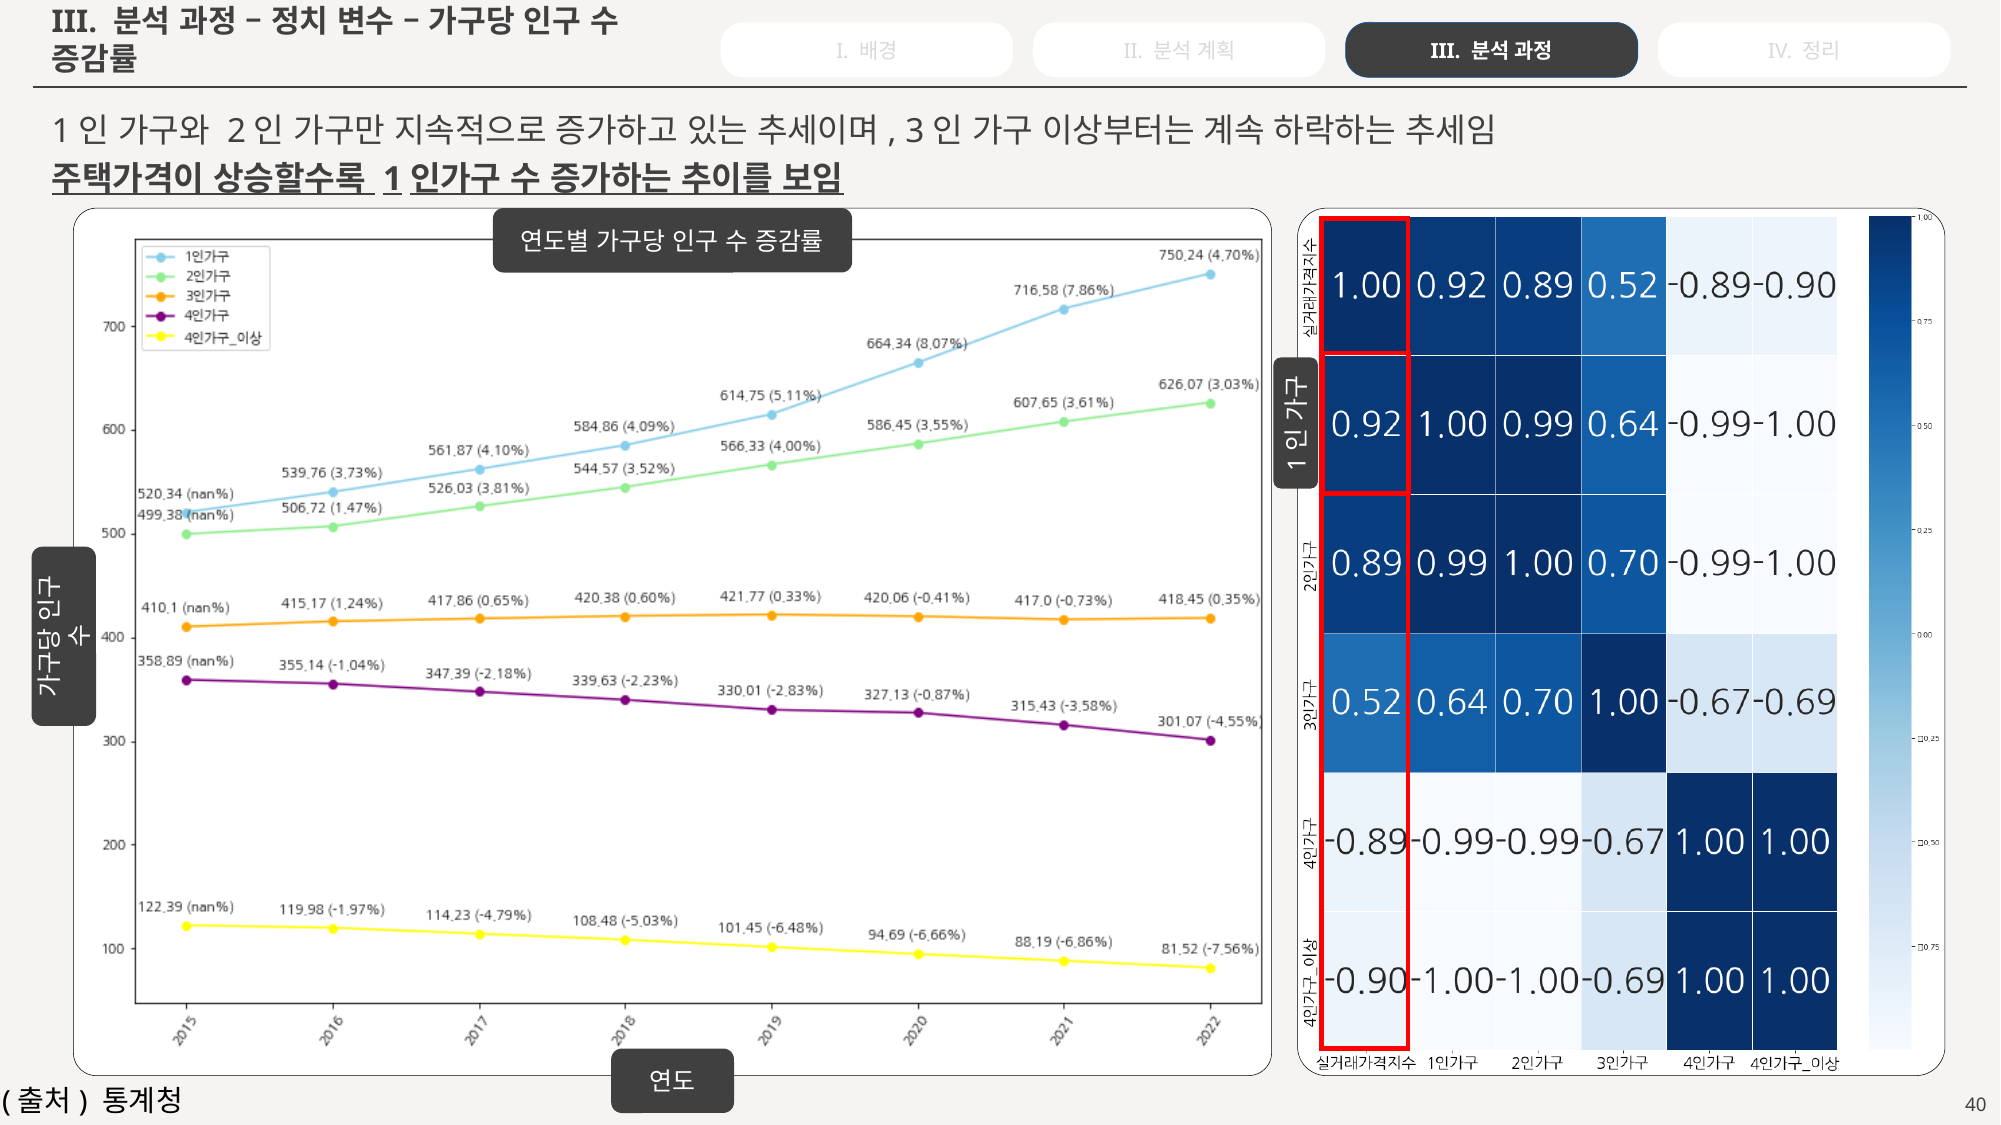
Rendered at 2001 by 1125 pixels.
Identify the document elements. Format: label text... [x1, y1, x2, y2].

text_box 가구당 인구 수 [30, 545, 73, 727]
text_box (출처) 통계청 [0, 1074, 198, 1125]
picture [73, 208, 1272, 1076]
text_box 연도 [610, 1076, 736, 1115]
list III. 분석 과정 – 정치 변수 – 가구당 인구 수 증감률 [36, 25, 693, 92]
picture [1297, 208, 1945, 1076]
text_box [720, 22, 1951, 78]
list 1인 가구와 2인 가구만 지속적으로 증가하고 있는 추세이며, 3인 가구 이상부터는 계속 하락하는 추세임 주택가격이 상승할수록 1인가구 수 증가하는 추이를 보임 [36, 90, 1964, 209]
text_box 1인 가구 [1272, 356, 1297, 490]
